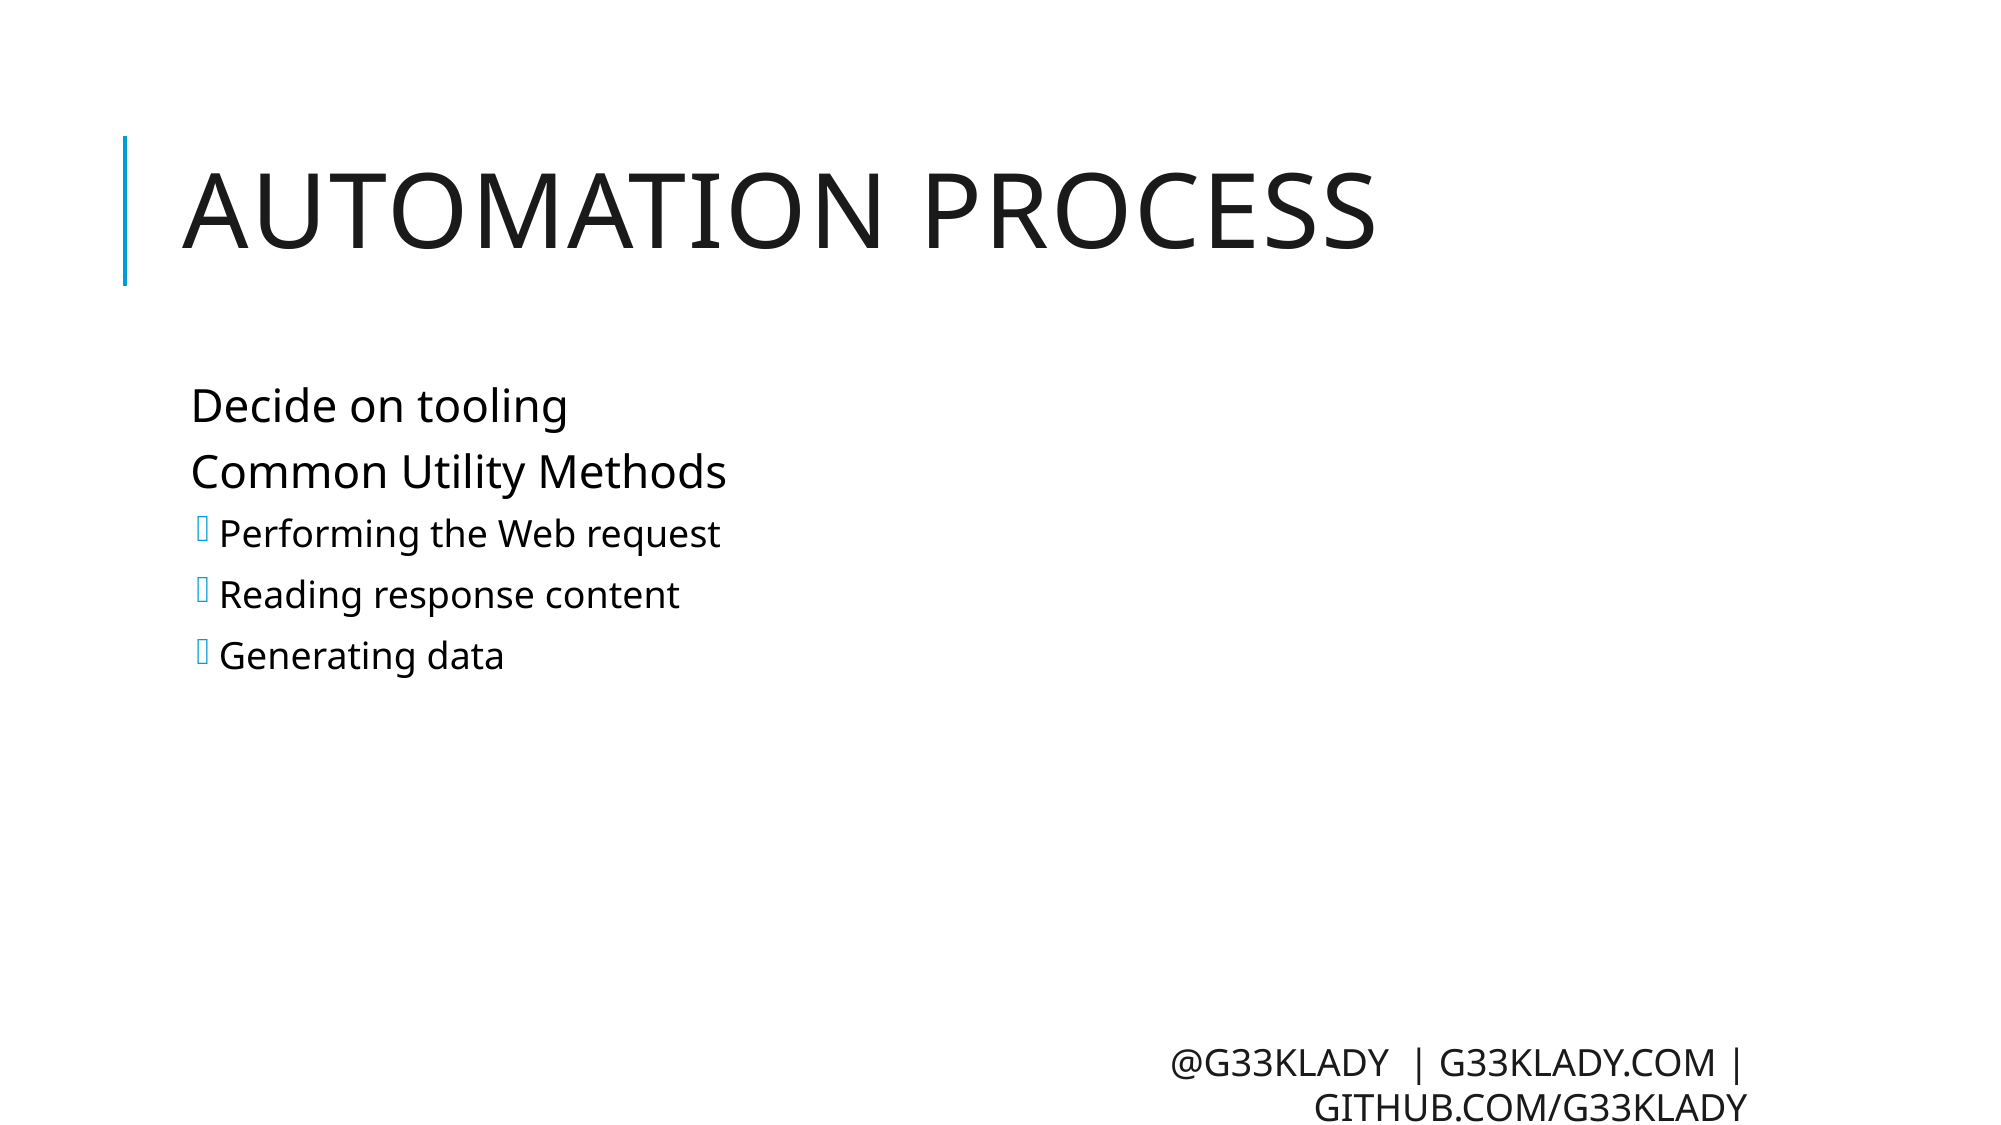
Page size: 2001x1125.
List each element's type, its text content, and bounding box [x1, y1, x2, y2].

title Automation process [168, 96, 1763, 342]
list Decide on tooling Common Utility Methods Performing the Web request Reading response content Generating data [168, 375, 1763, 1035]
footer @g33klady | g33klady.com | github.com/g33klady [794, 1061, 1763, 1107]
